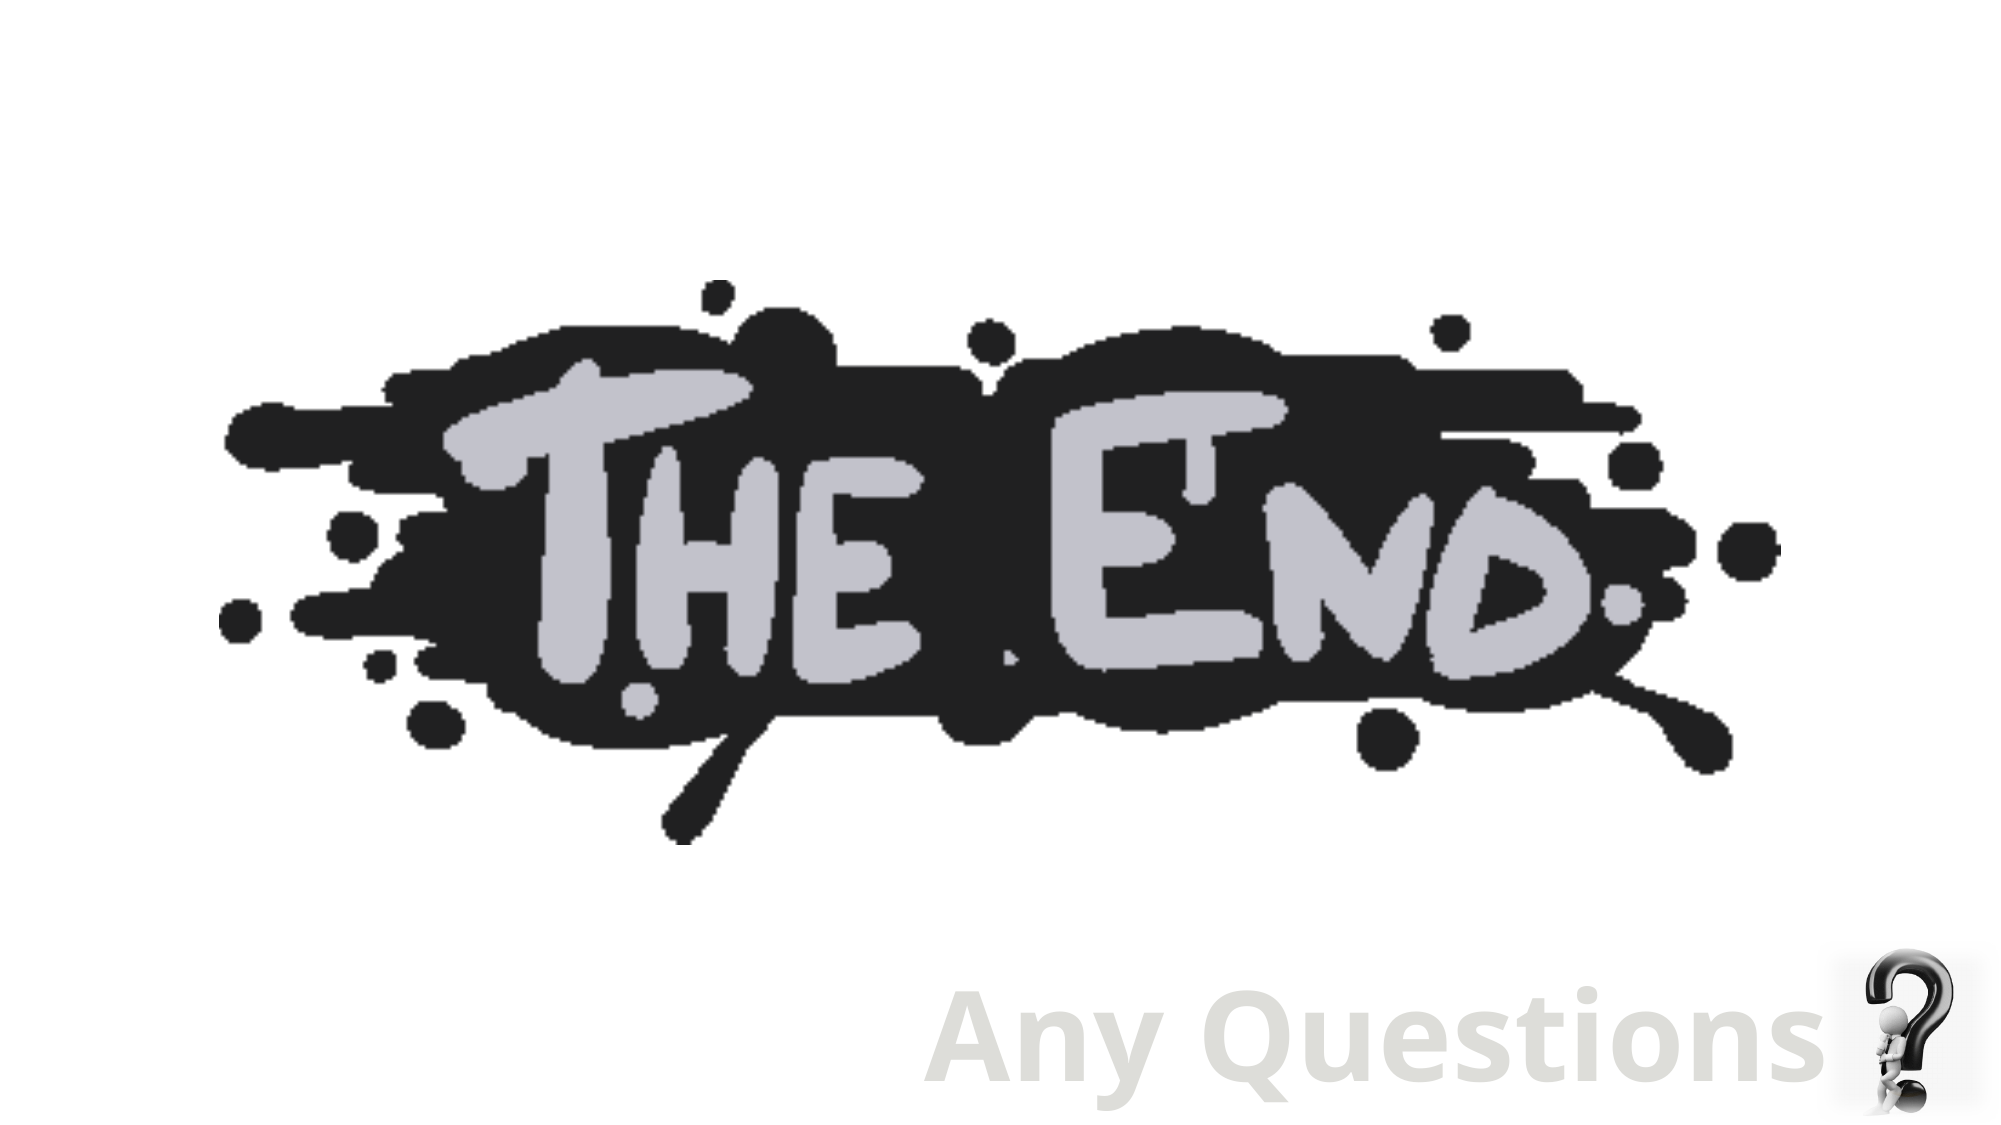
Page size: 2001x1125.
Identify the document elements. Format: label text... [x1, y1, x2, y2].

picture [219, 280, 1781, 845]
text_box Any Questions [909, 948, 1815, 1114]
picture [1816, 941, 1998, 1123]
